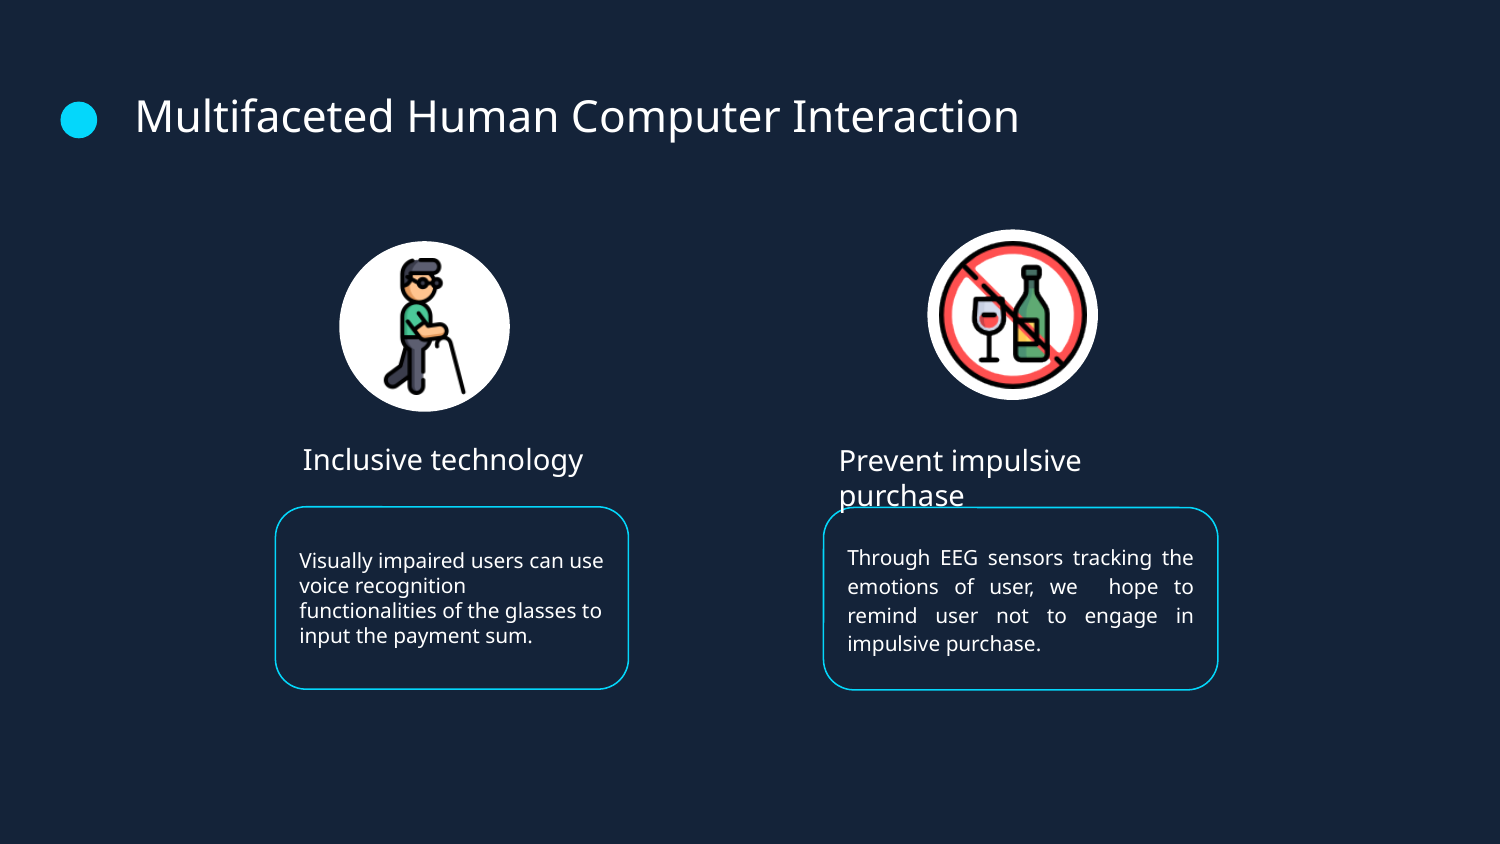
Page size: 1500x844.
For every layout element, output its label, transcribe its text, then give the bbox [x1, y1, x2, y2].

text_box [60, 101, 98, 139]
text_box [287, 240, 604, 493]
text_box Visually impaired users can use voice recognition functionalities of the glasses to input the payment sum. [275, 506, 629, 690]
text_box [823, 229, 1219, 494]
title Multifaceted Human Computer Interaction [119, 72, 1050, 167]
text_box Through EEG sensors tracking the emotions of user, we hope to remind user not to engage in impulsive purchase. [823, 507, 1218, 690]
